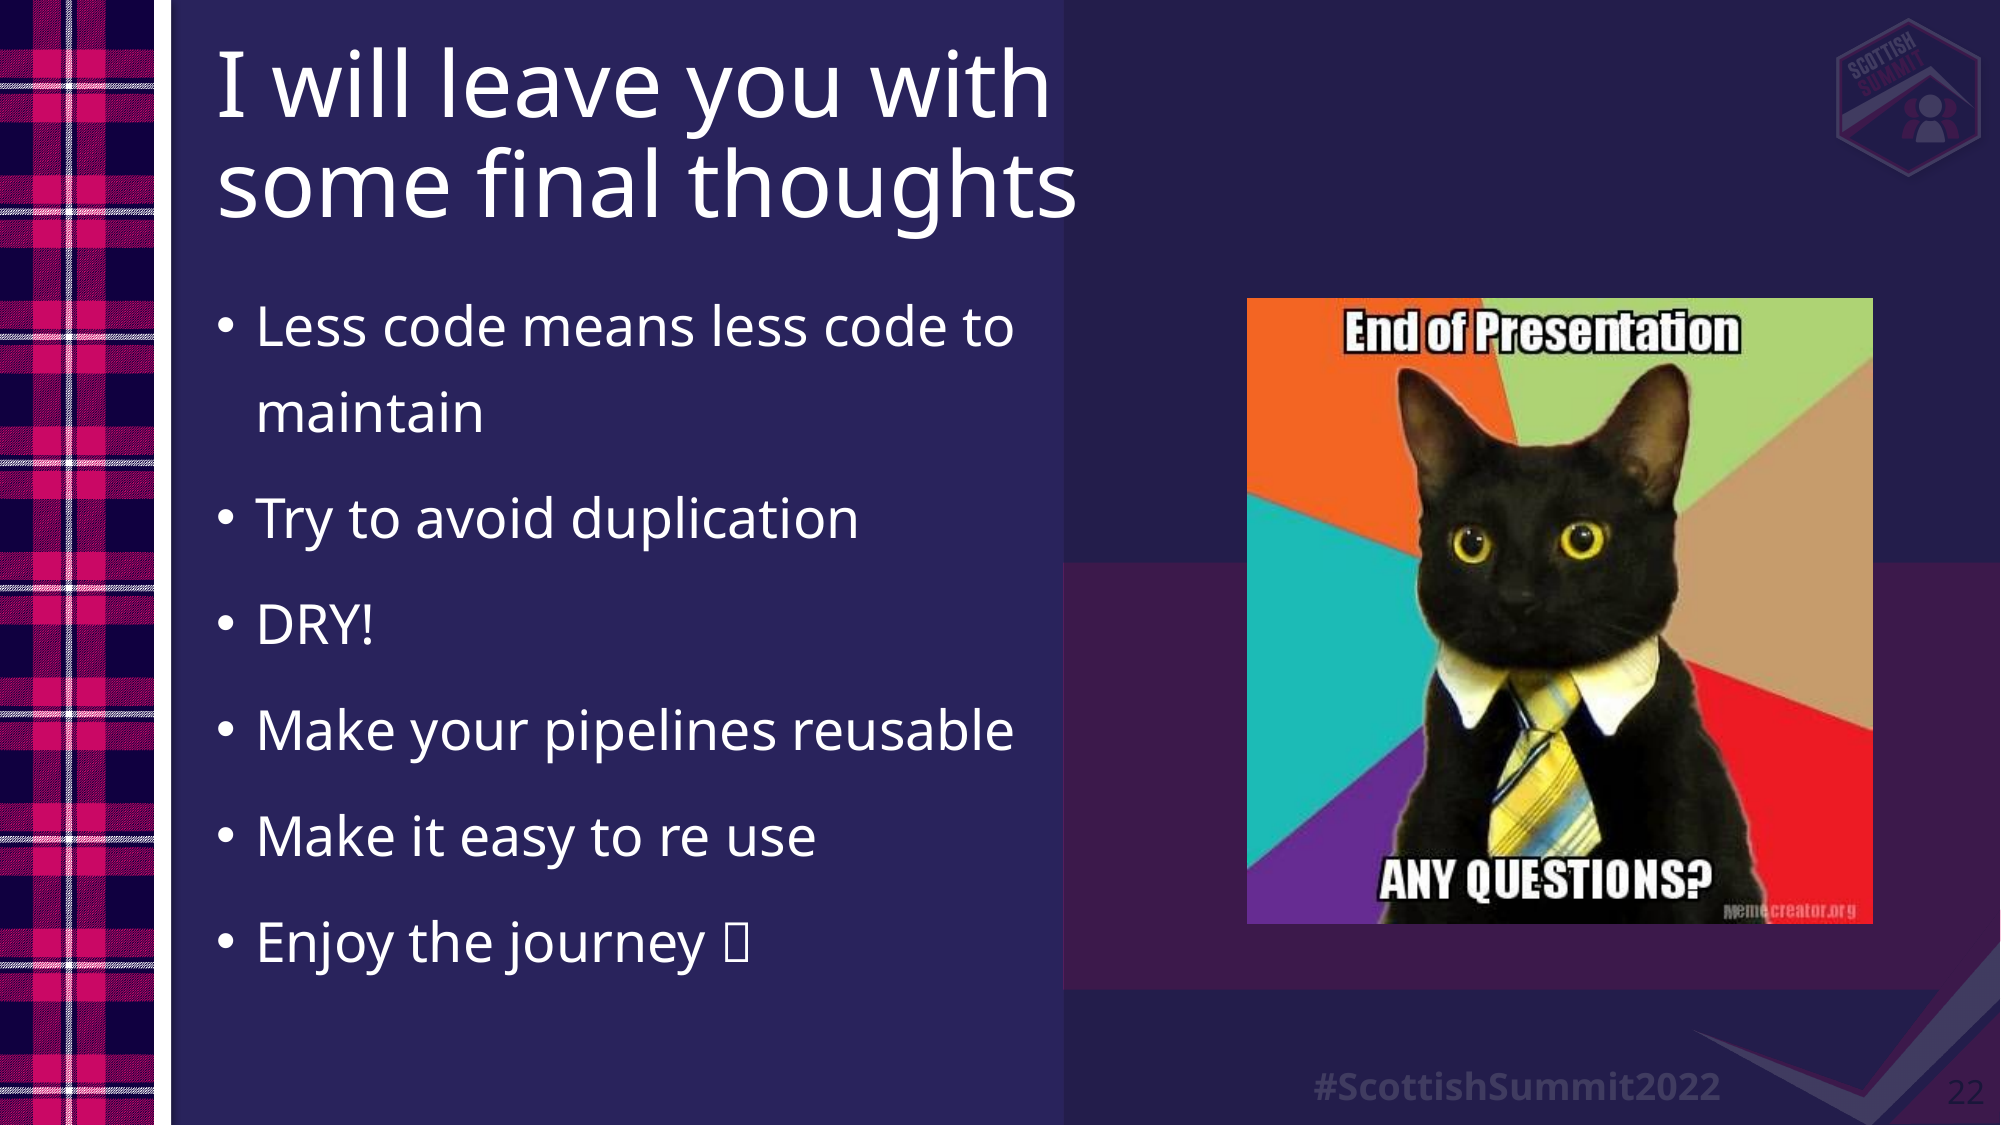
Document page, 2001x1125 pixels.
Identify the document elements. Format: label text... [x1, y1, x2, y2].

title I will leave you with some final thoughts [201, 29, 1309, 247]
picture [1247, 298, 1873, 924]
list Less code means less code to maintain Try to avoid duplication DRY! Make your pipelines reusable Make it easy to re use Enjoy the journey  [201, 264, 1049, 1035]
text_box [1063, 0, 2000, 1125]
picture [0, 0, 154, 1125]
